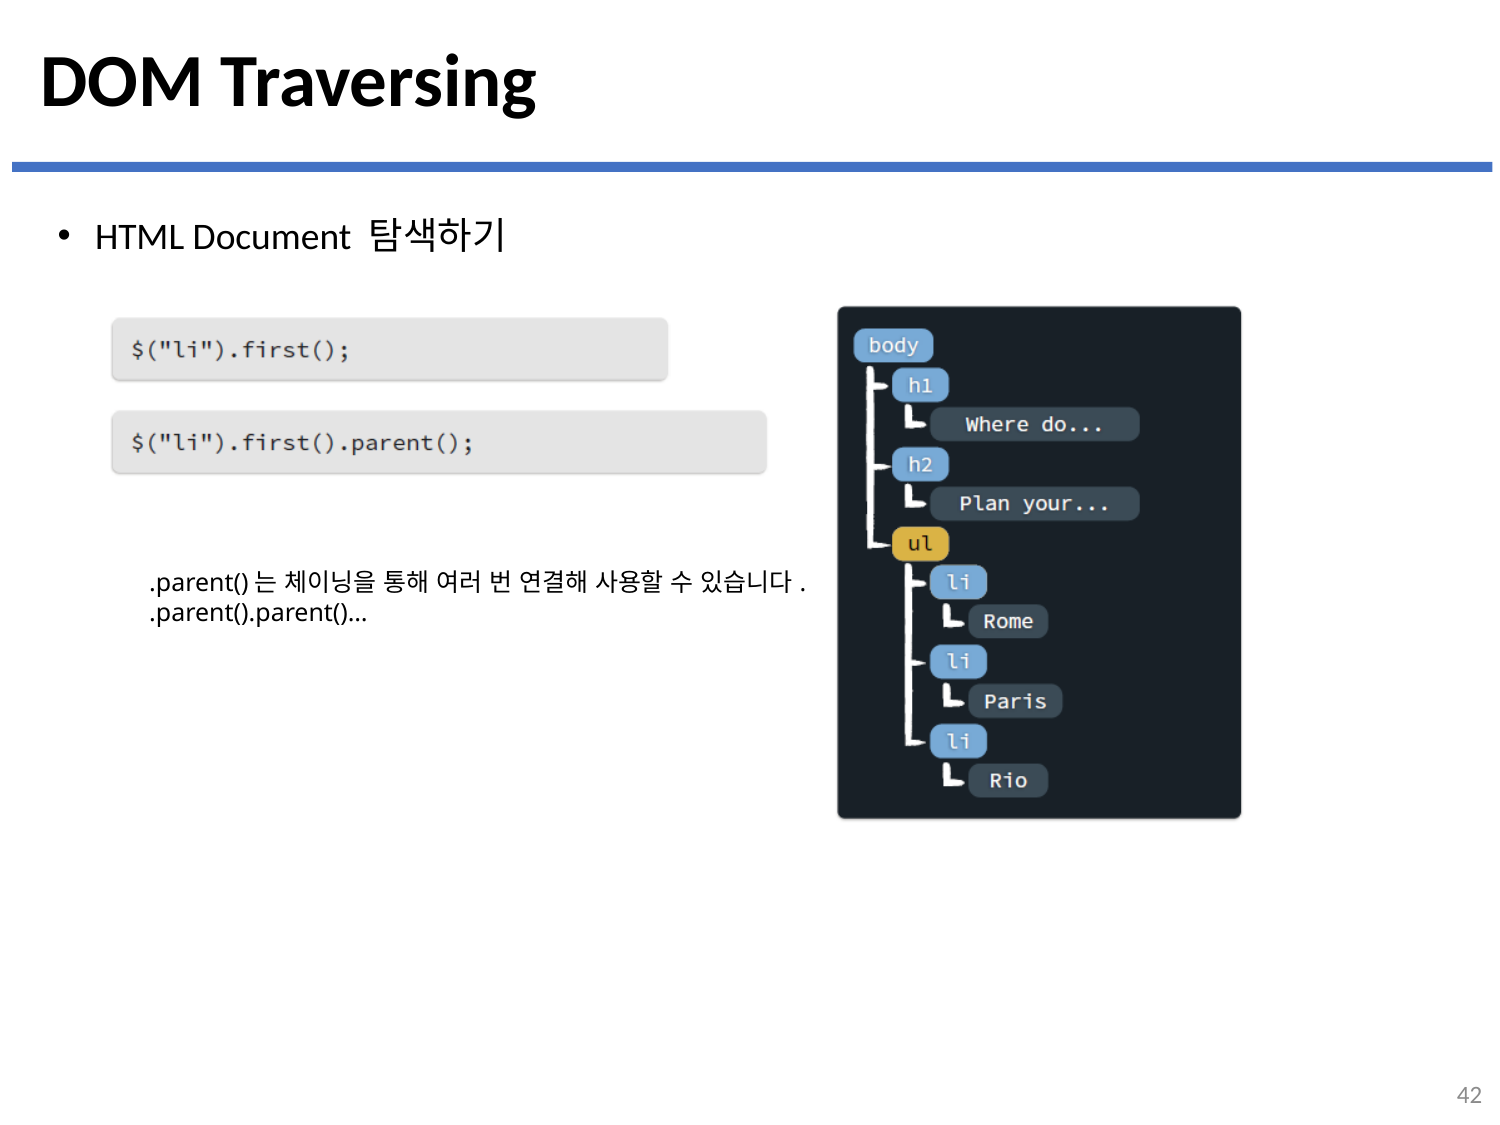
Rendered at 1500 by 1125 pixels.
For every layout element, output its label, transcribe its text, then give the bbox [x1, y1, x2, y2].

list HTML Document 탐색하기 [42, 204, 1453, 1104]
title DOM Traversing [25, 32, 1475, 132]
slide_number 42 [1159, 1063, 1498, 1124]
picture [93, 291, 1260, 844]
